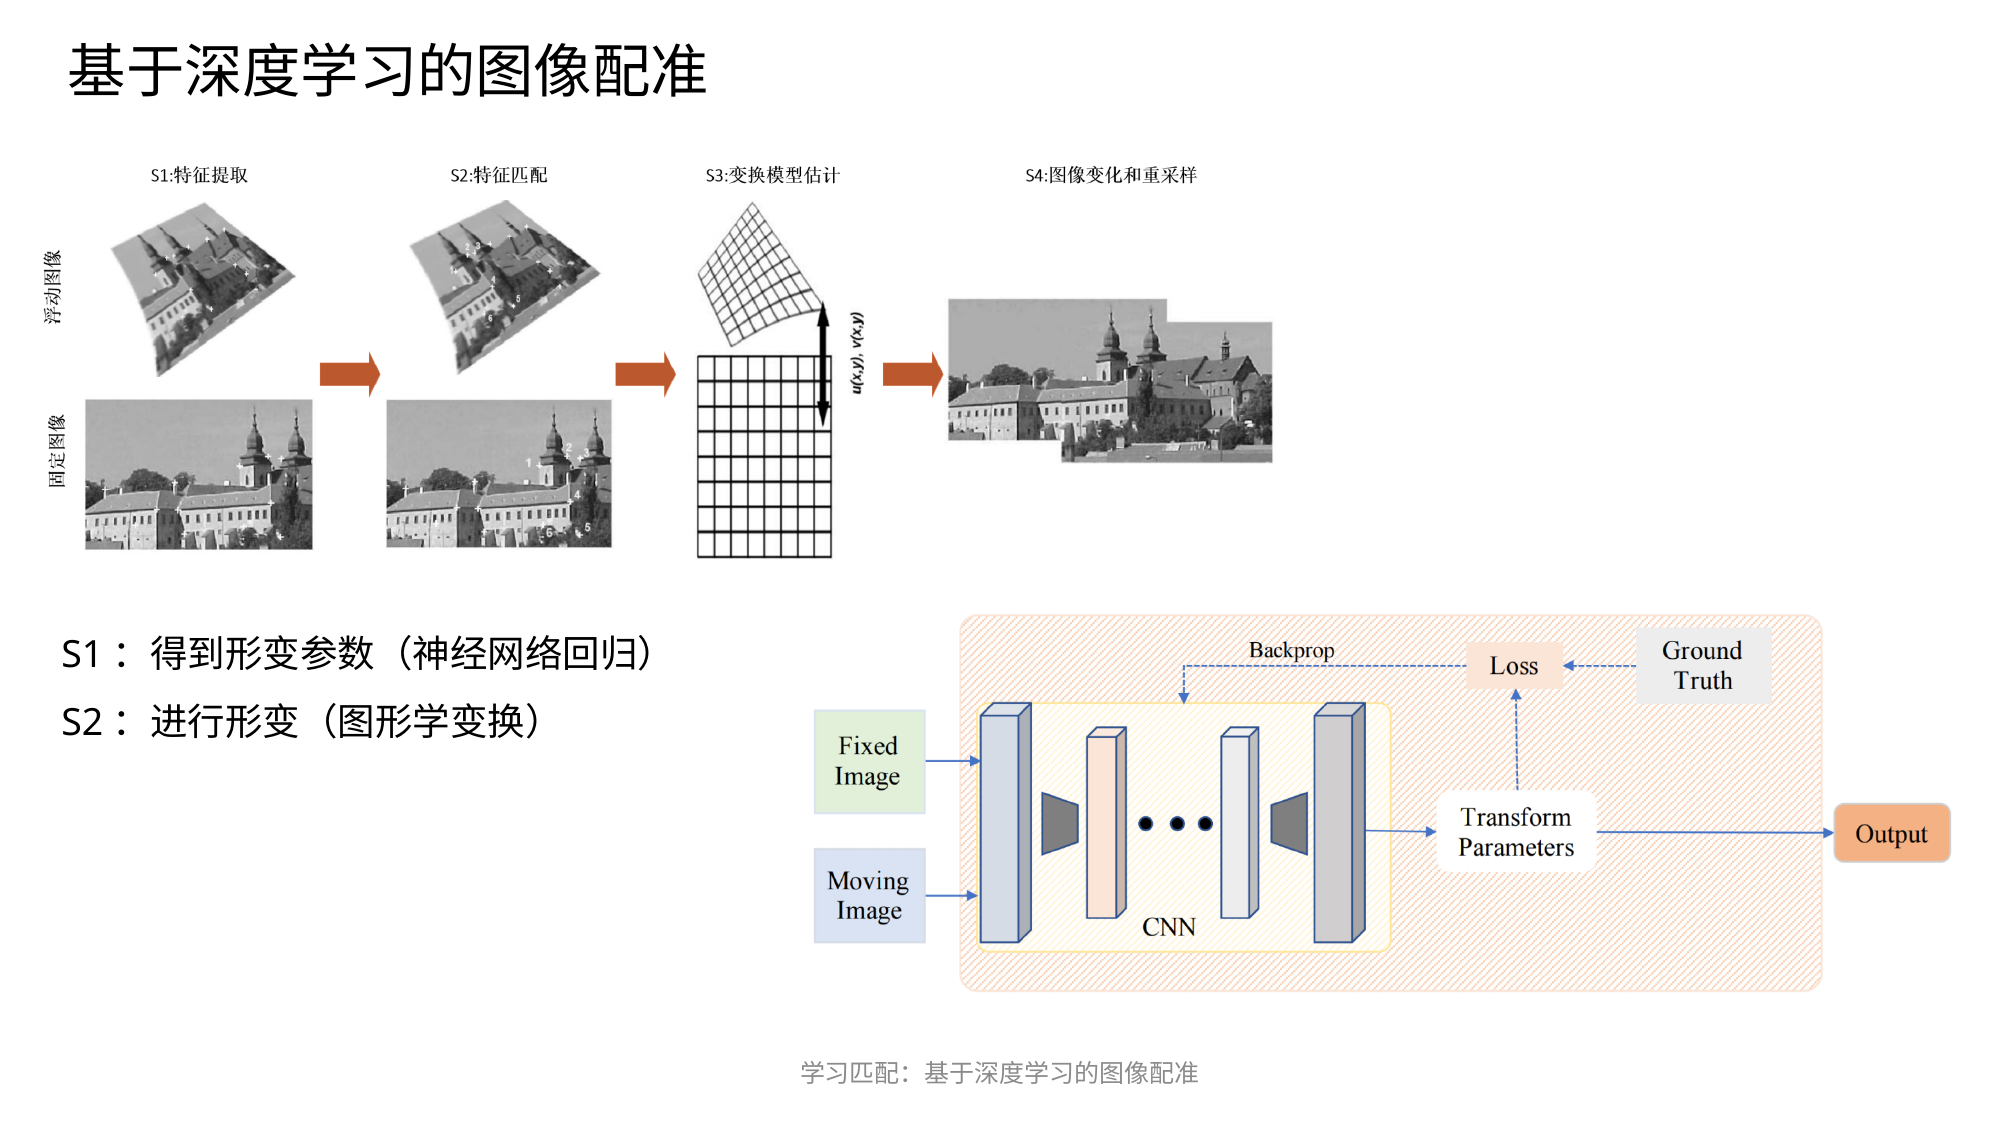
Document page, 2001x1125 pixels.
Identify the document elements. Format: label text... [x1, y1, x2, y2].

picture [797, 600, 1968, 1004]
picture [16, 151, 1309, 563]
footer 学习匹配：基于深度学习的图像配准 [662, 1042, 1338, 1103]
text_box S1：得到形变参数（神经网络回归） S2：进行形变（图形学变换） [46, 600, 690, 751]
text_box 基于深度学习的图像配准 [53, 27, 724, 112]
